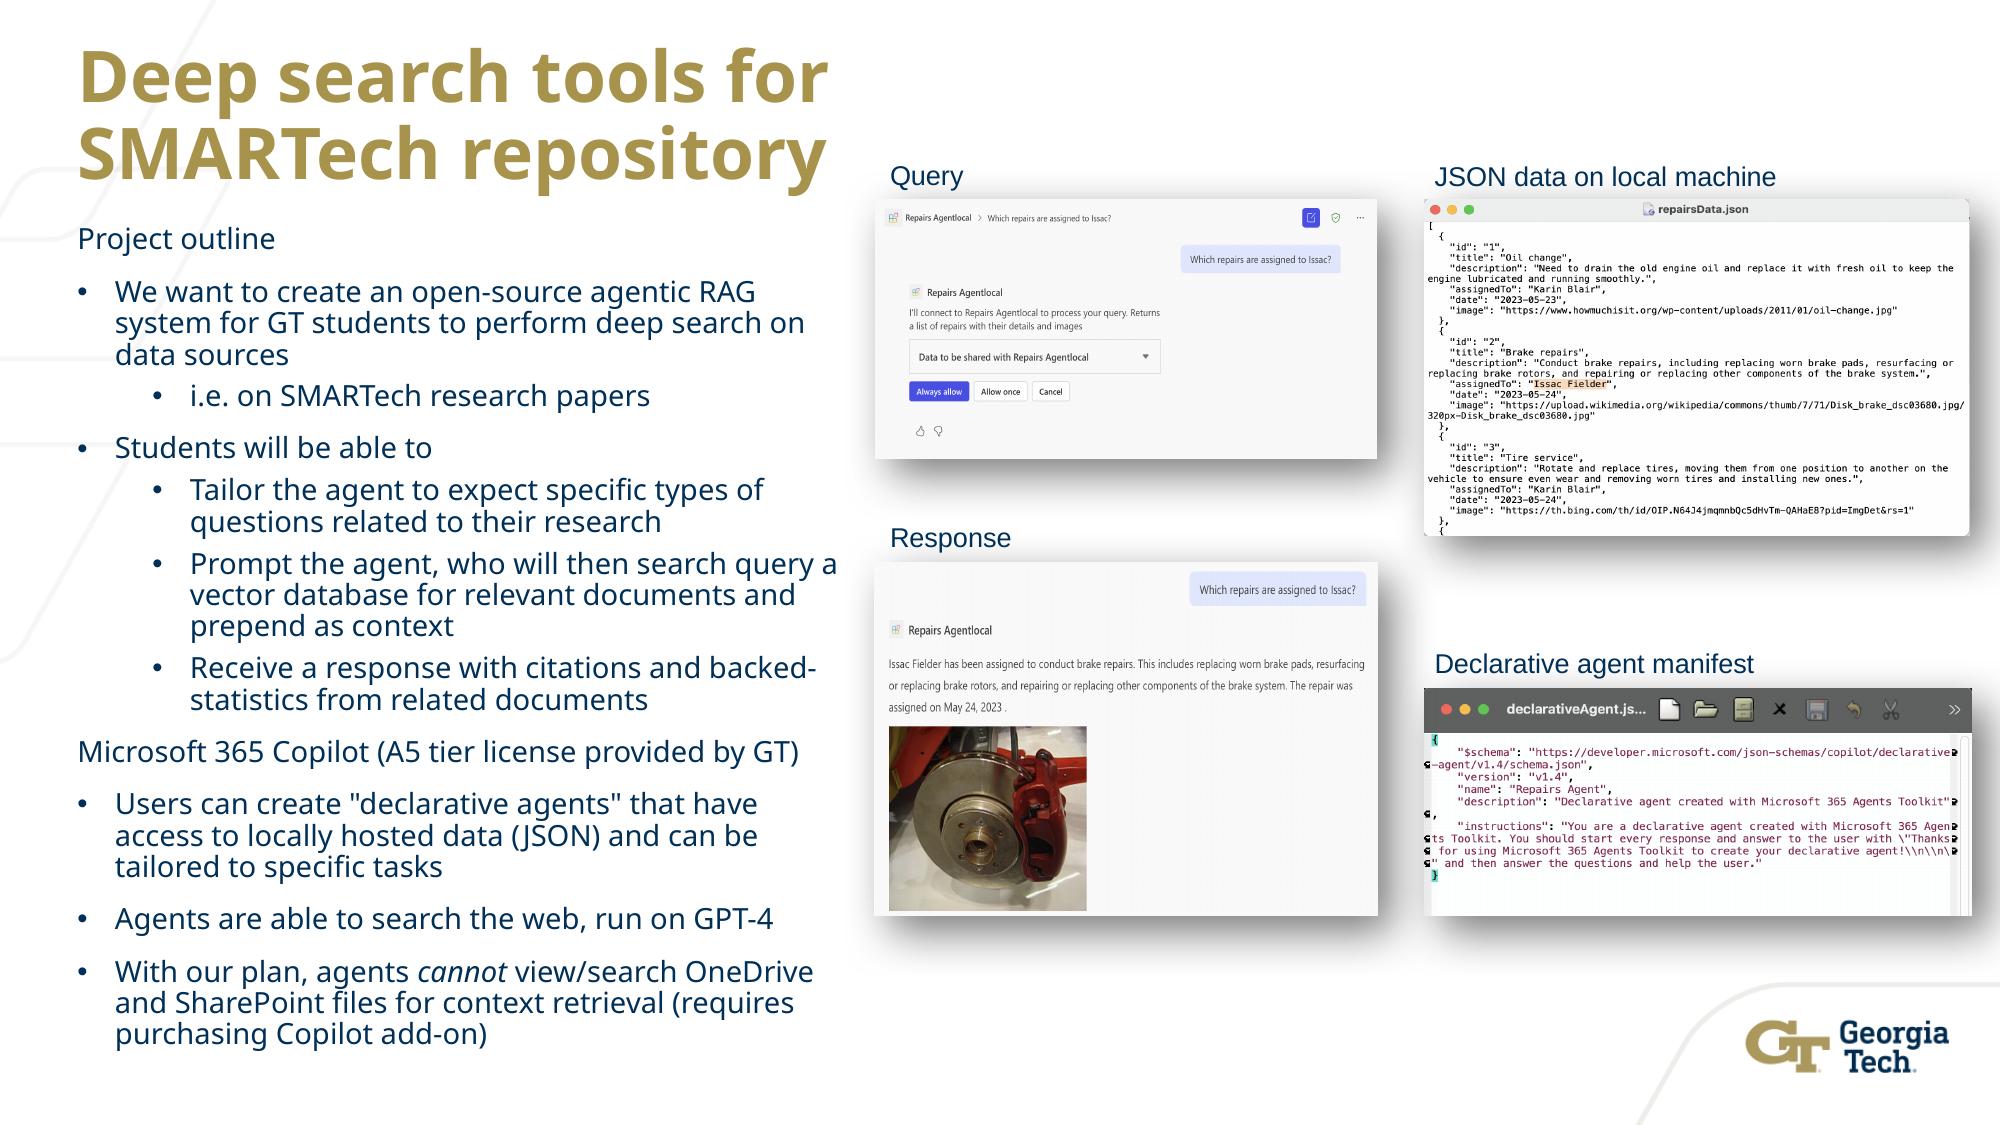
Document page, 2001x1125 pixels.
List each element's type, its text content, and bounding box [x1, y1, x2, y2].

title Deep search tools for SMARTech repository [62, 32, 899, 203]
text_box Declarative agent manifest [1419, 639, 1780, 687]
text_box JSON data on local machine [1419, 151, 1803, 200]
list Project outline We want to create an open-source agentic RAG system for GT students to perform deep search on data sources i.e. on SMARTech research papers Students will be able to Tailor the agent to expect specific types of questions related to their research Prompt the agent, who will then search query a vector database for relevant documents and prepend as context Receive a response with citations and backed-statistics from related documents Microsoft 365 Copilot (A5 tier license provided by GT) Users can create "declarative agents" that have access to locally hosted data (JSON) and can be tailored to specific tasks Agents are able to search the web, run on GPT-4 With our plan, agents cannot view/search OneDrive and SharePoint files for context retrieval (requires purchasing Copilot add-on) [62, 217, 857, 1111]
text_box Response [874, 502, 1325, 562]
picture [0, 0, 2001, 1125]
text_box Query [874, 151, 1325, 199]
